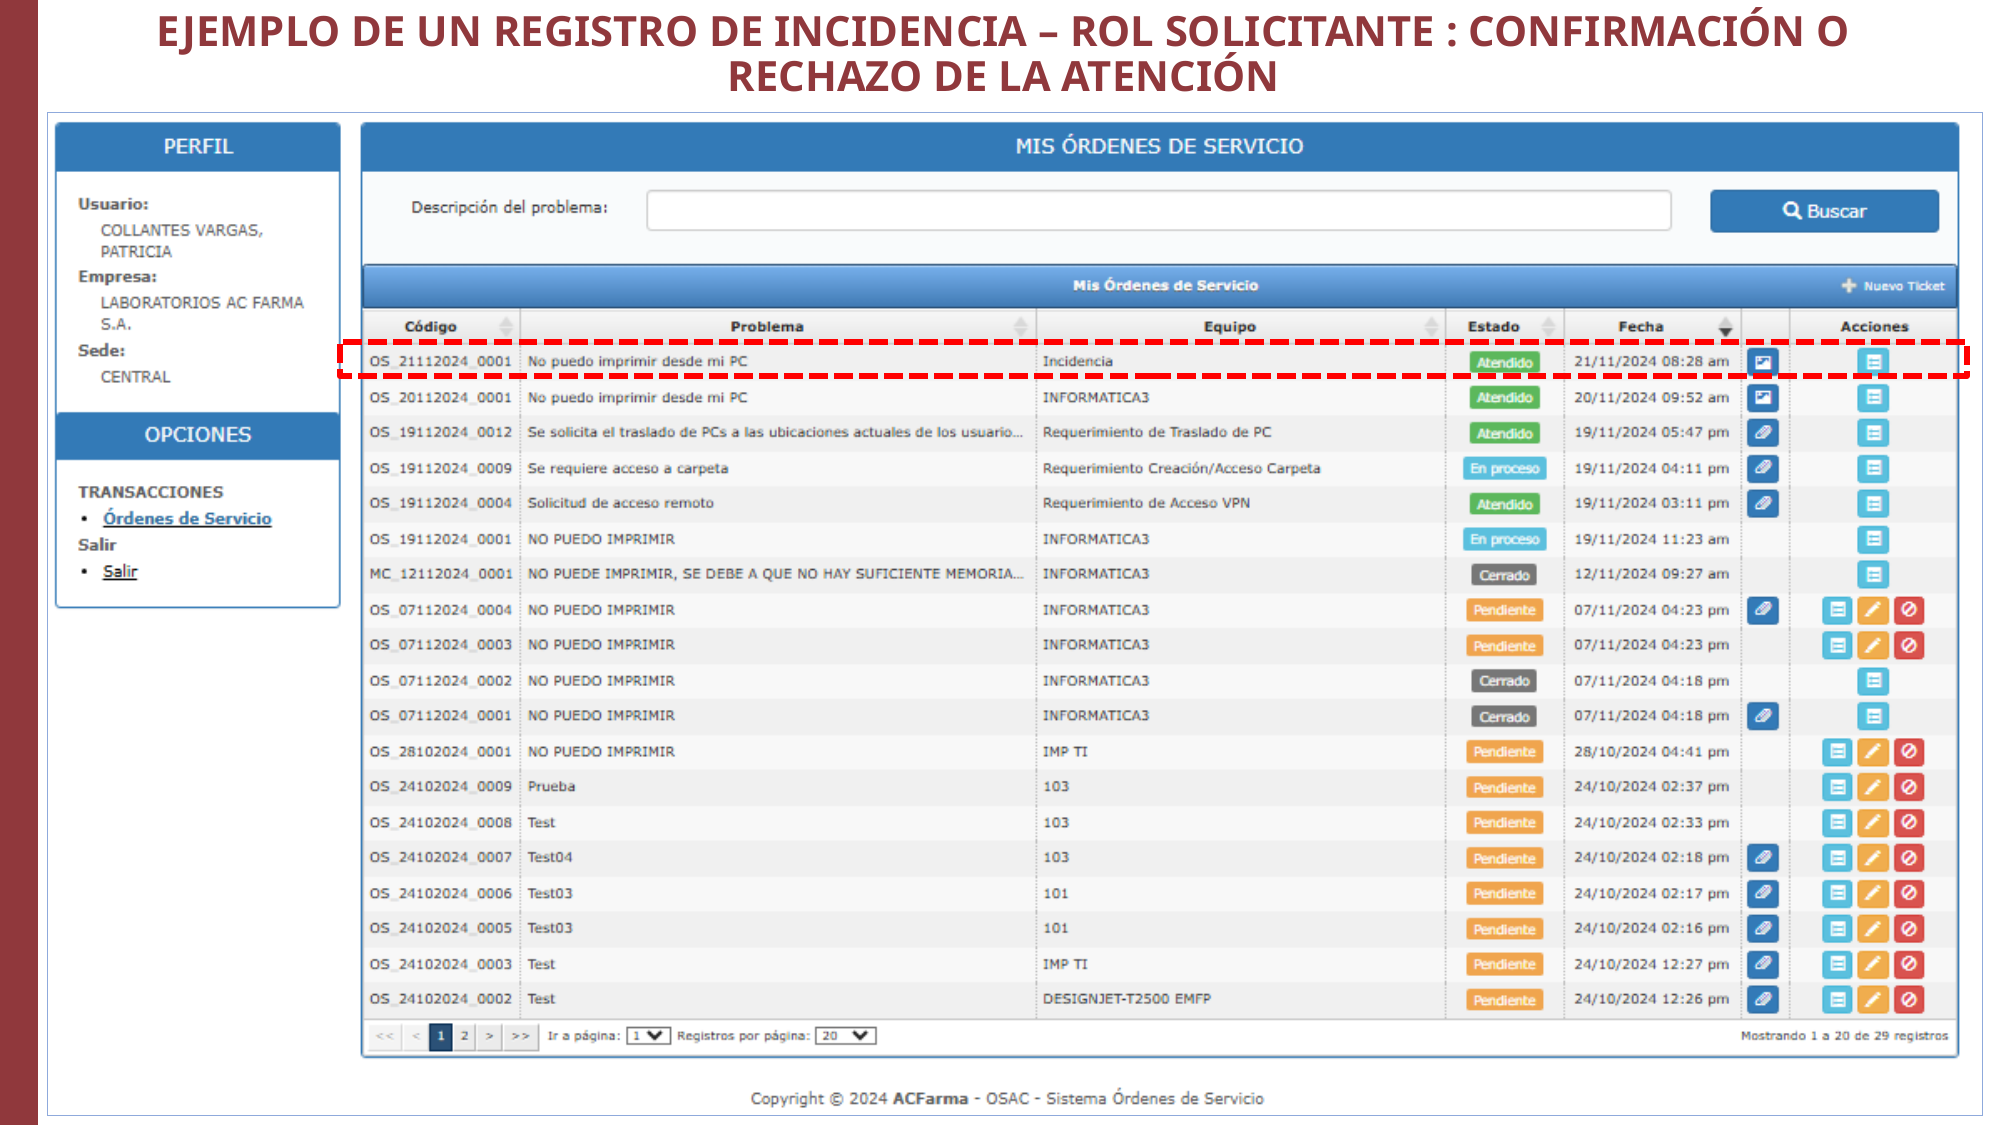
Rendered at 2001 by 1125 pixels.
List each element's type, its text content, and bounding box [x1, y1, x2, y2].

title EJEMPLO DE UN REGISTRO DE INCIDENCIA – ROL SOLICITANTE : CONFIRMACIÓN O RECHAZO DE LA ATENCIÓN [68, 9, 1723, 103]
picture [47, 0, 1987, 1116]
